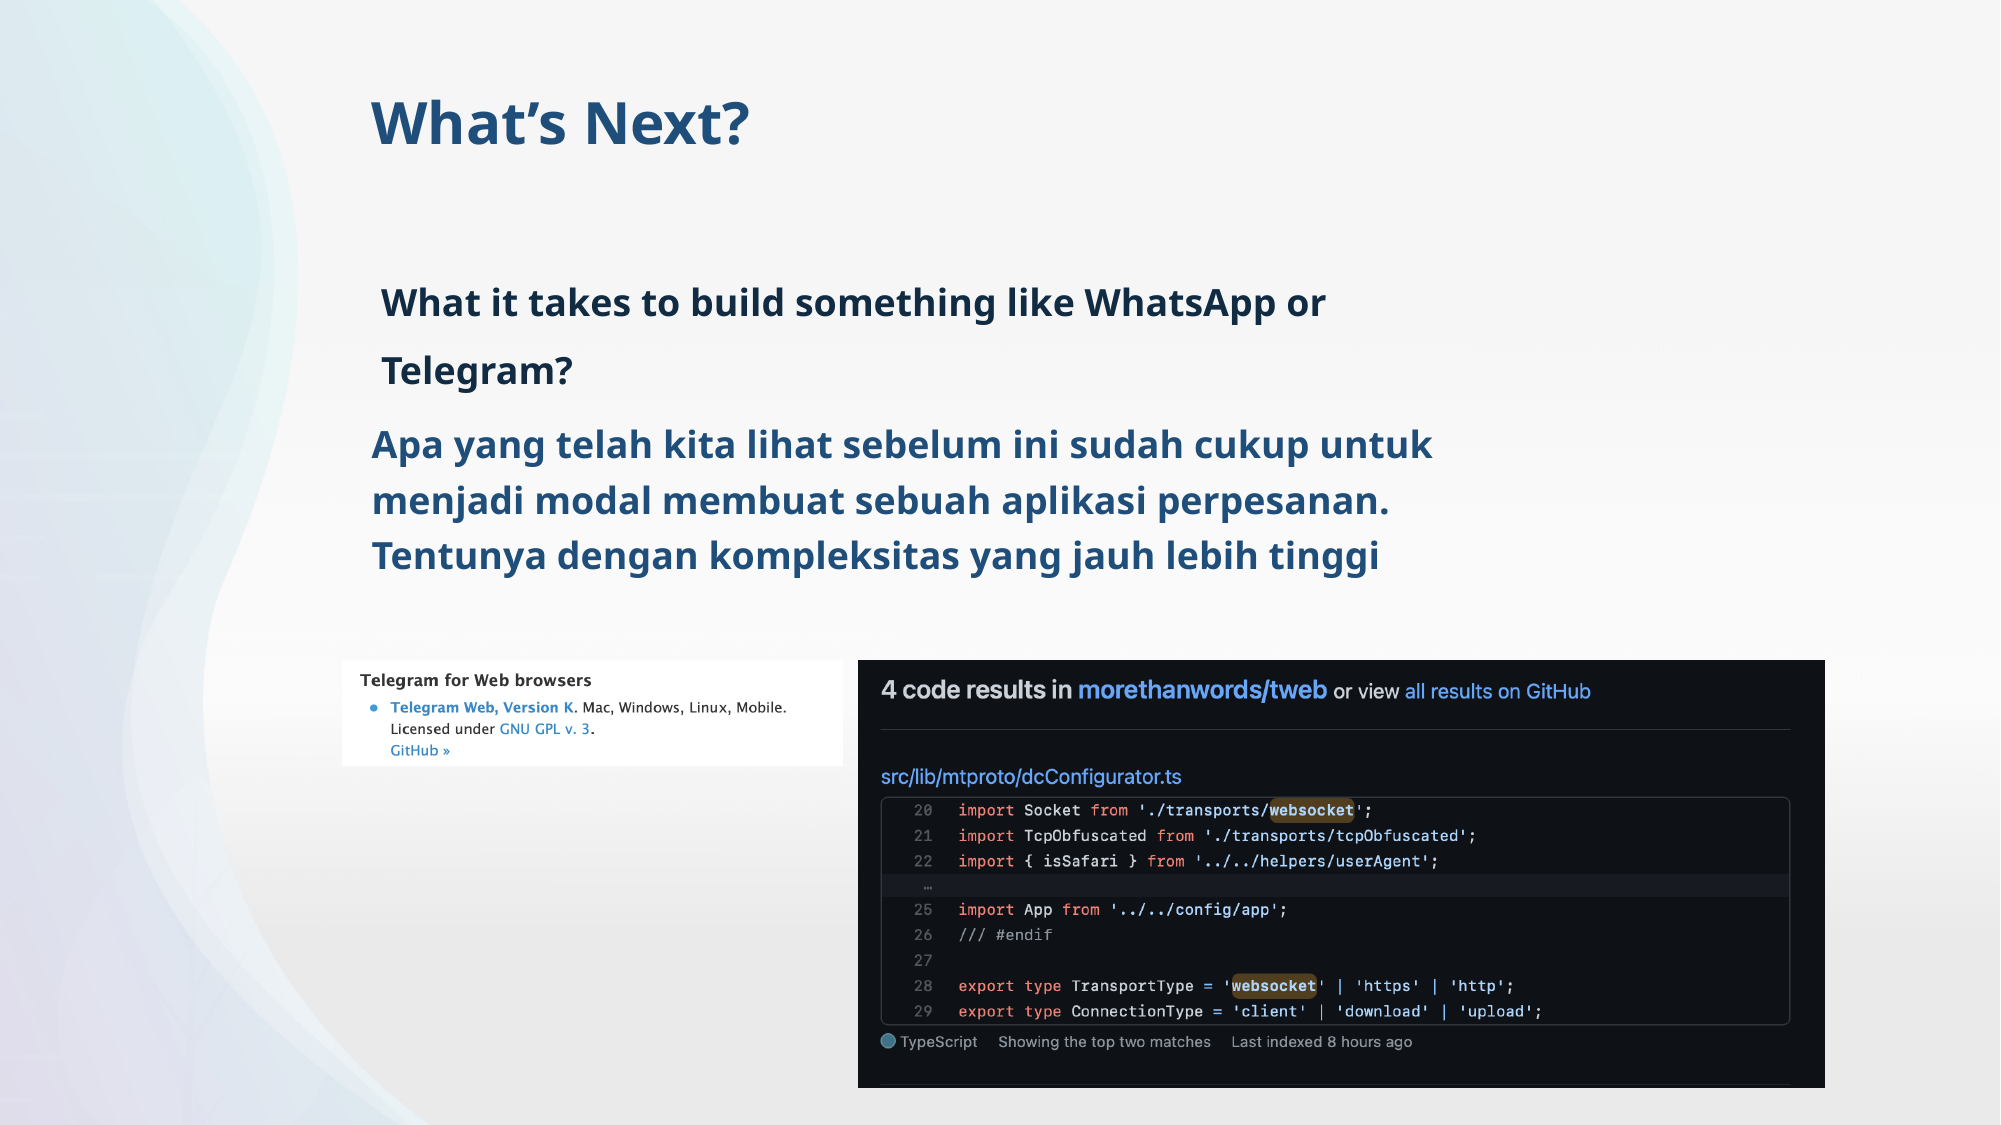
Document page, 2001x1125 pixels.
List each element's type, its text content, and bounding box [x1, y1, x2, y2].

text_box What it takes to build something like WhatsApp or Telegram? [366, 249, 1415, 400]
picture [0, 0, 2001, 1125]
text_box Apa yang telah kita lihat sebelum ini sudah cukup untuk menjadi modal membuat sebuah aplikasi perpesanan. Tentunya dengan kompleksitas yang jauh lebih tinggi [356, 403, 1573, 585]
text_box What’s Next? [356, 78, 1045, 164]
